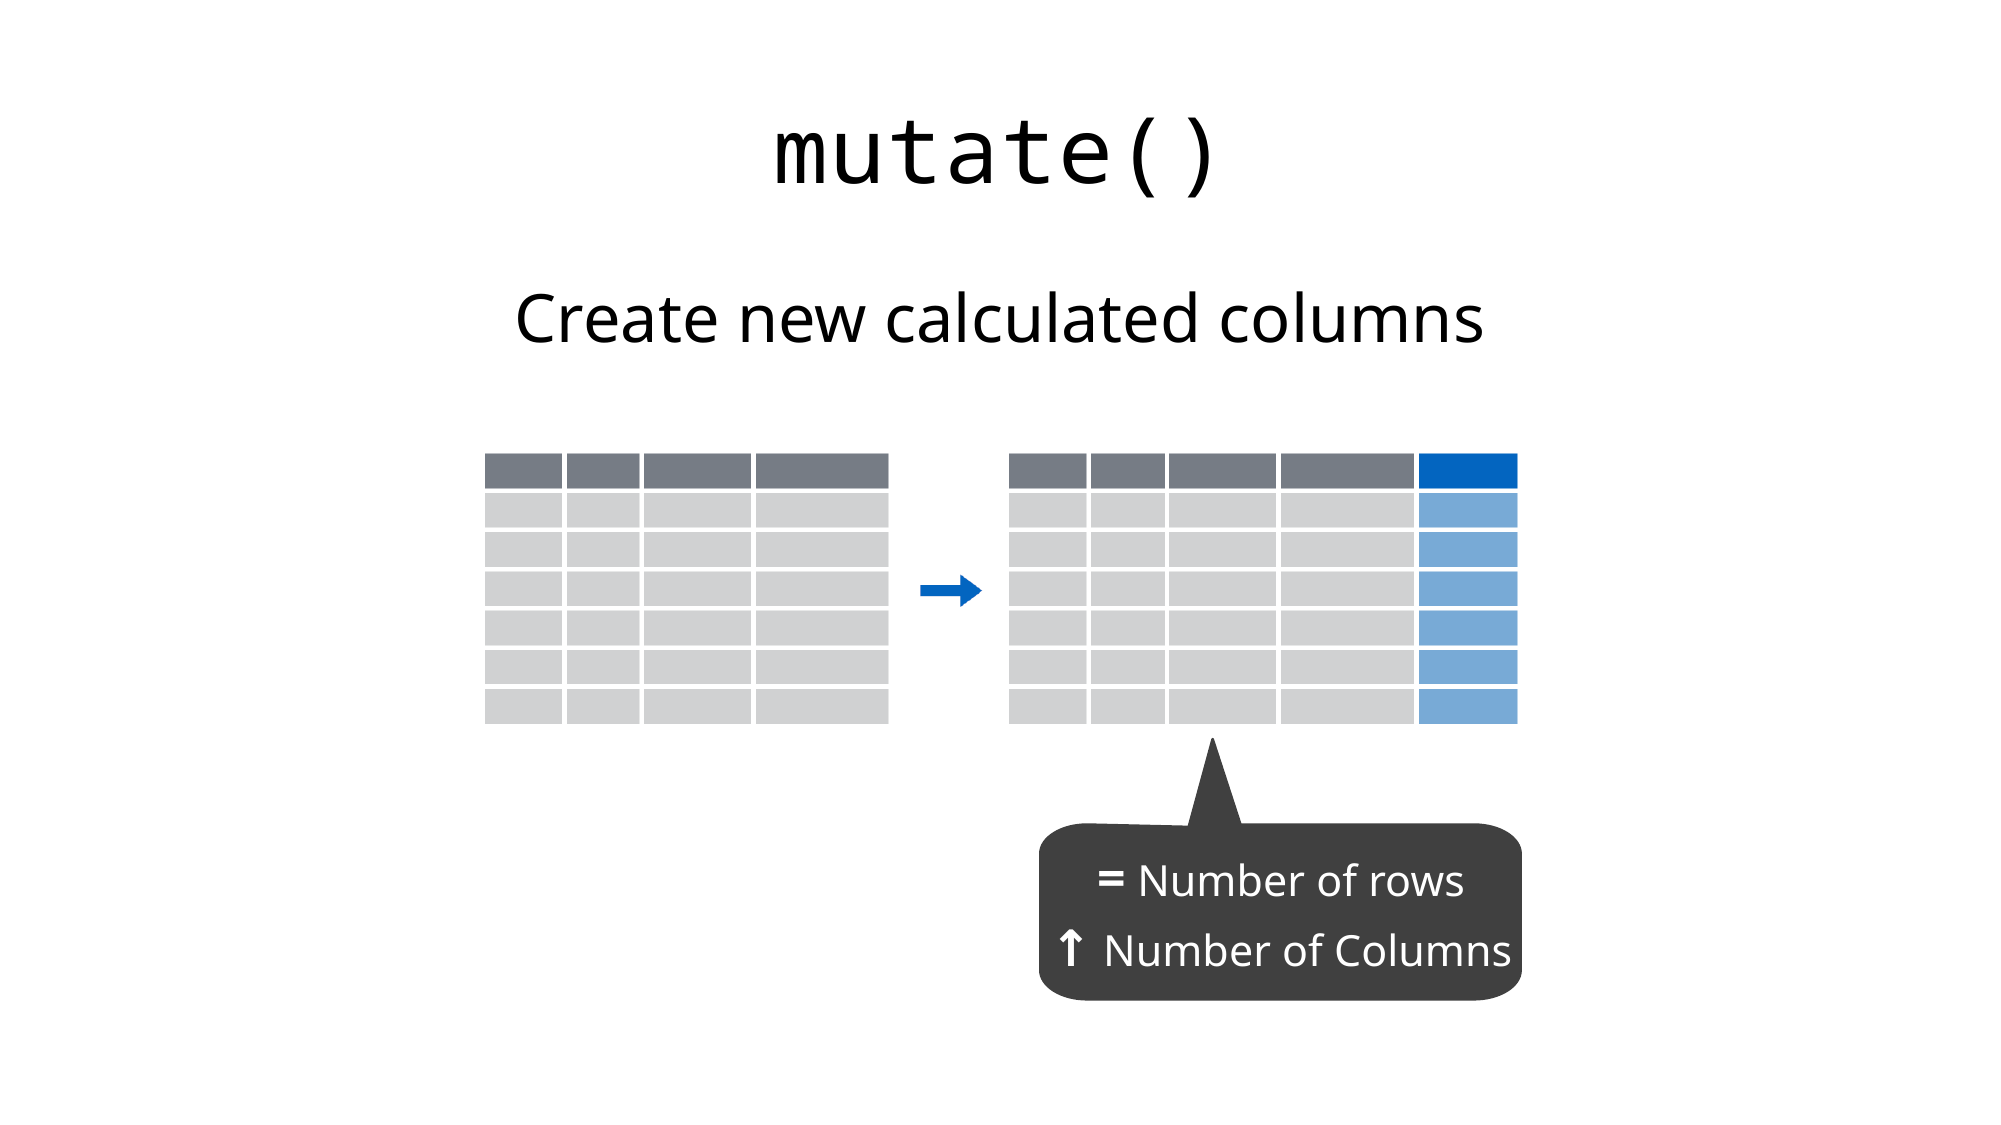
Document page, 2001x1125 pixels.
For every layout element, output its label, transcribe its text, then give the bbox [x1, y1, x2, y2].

title mutate() [0, 112, 2000, 240]
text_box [1040, 738, 1521, 1000]
picture [470, 438, 1530, 728]
text_box Create new calculated columns [348, 274, 1652, 355]
